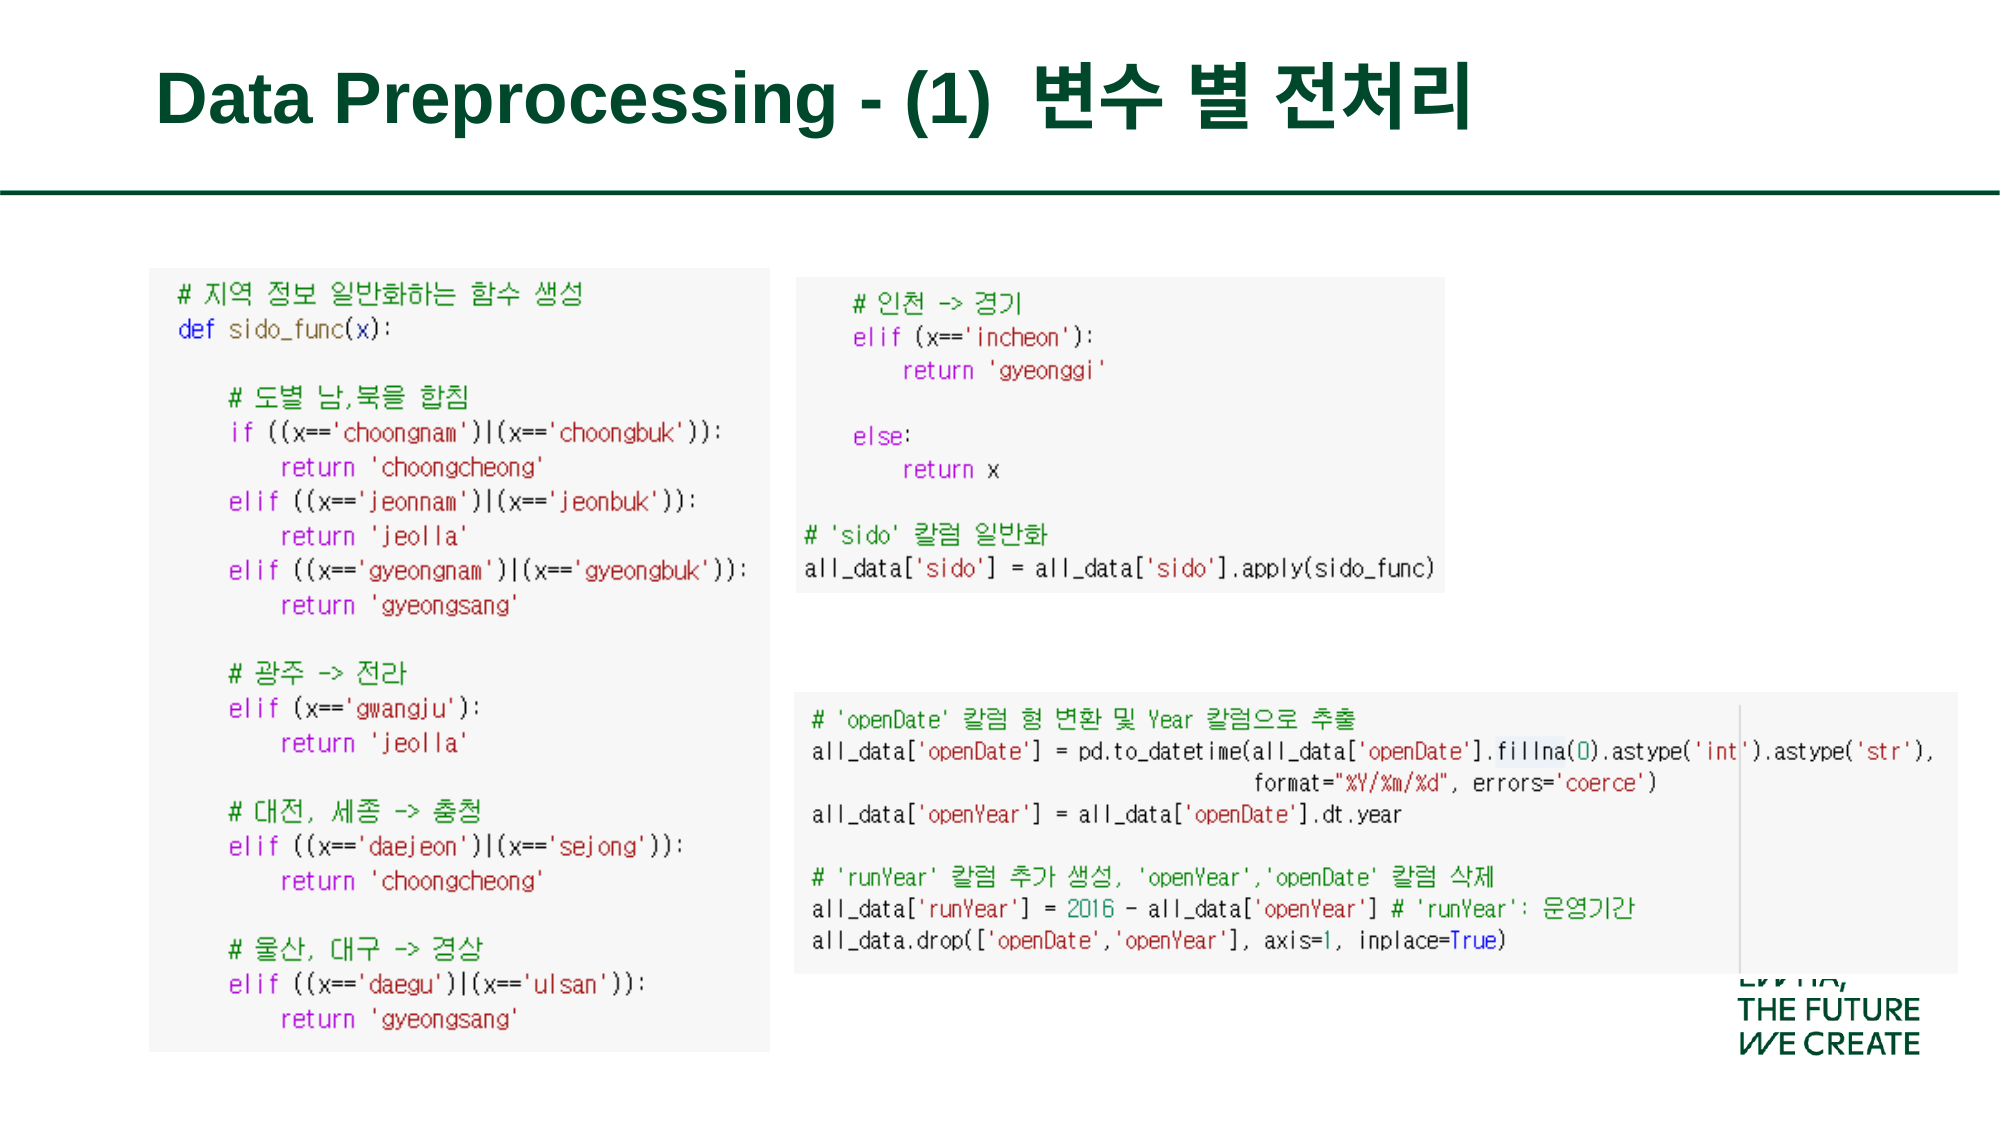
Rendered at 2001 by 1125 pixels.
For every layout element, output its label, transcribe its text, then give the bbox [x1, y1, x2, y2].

title Data Preprocessing - (1) 변수 별 전처리 [140, 32, 1792, 167]
picture [0, 0, 2000, 1125]
